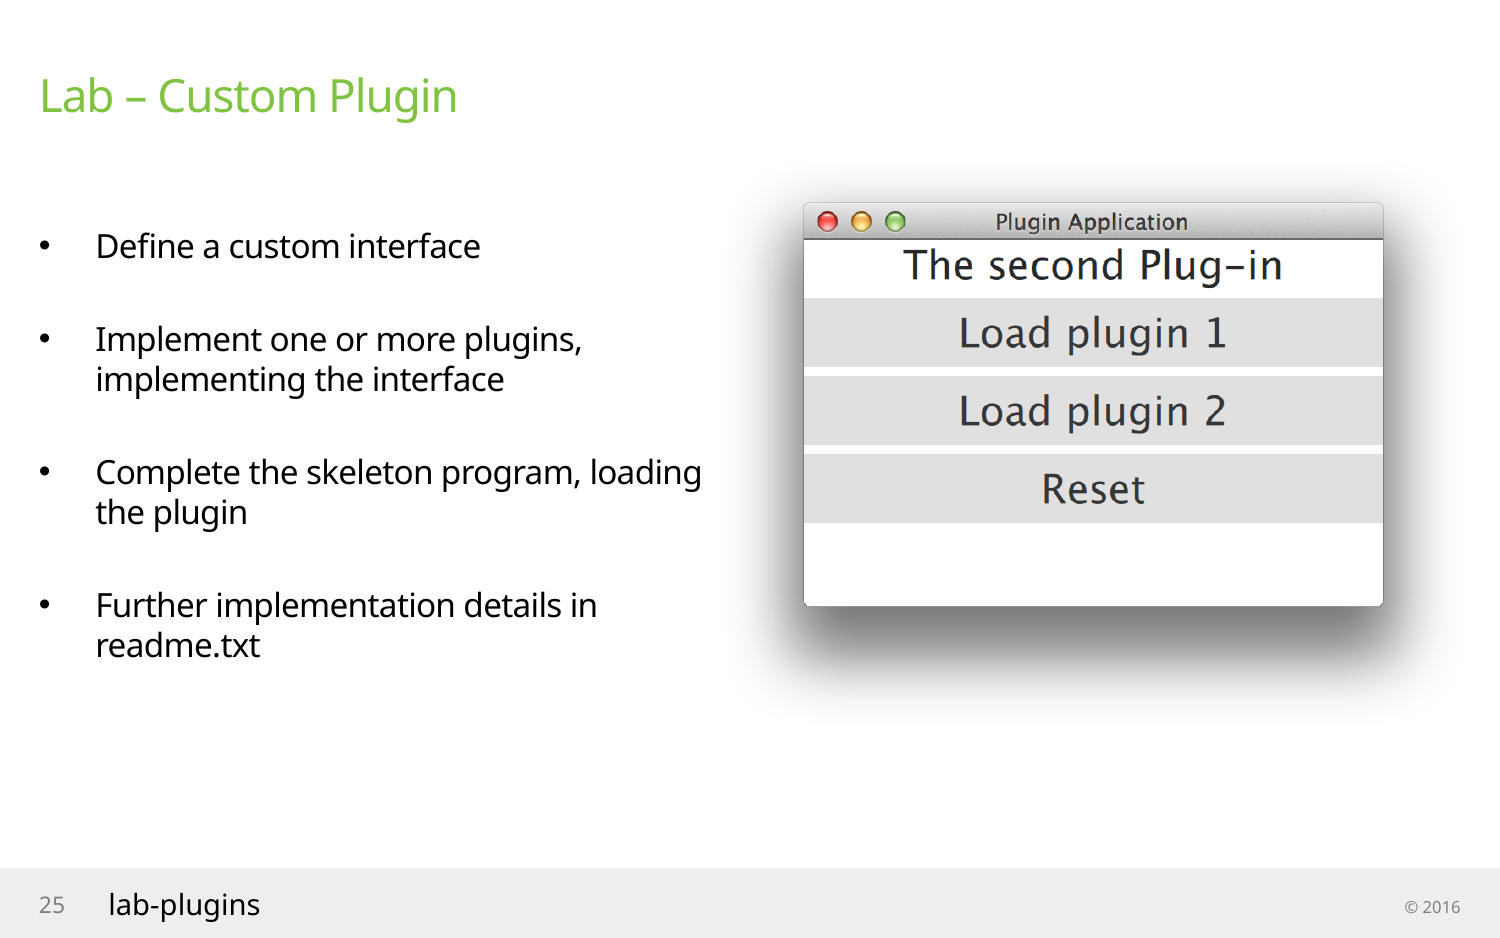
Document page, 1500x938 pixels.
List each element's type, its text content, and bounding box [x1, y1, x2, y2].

footer © 2016 [1188, 896, 1461, 917]
text_box lab-plugins [93, 894, 795, 927]
slide_number 25 [39, 892, 410, 921]
list Define a custom interface Implement one or more plugins, implementing the interface Complete the skeleton program, loading the plugin Further implementation details in readme.txt [39, 224, 708, 846]
title Lab – Custom Plugin [39, 66, 1052, 195]
picture [707, 143, 1479, 740]
